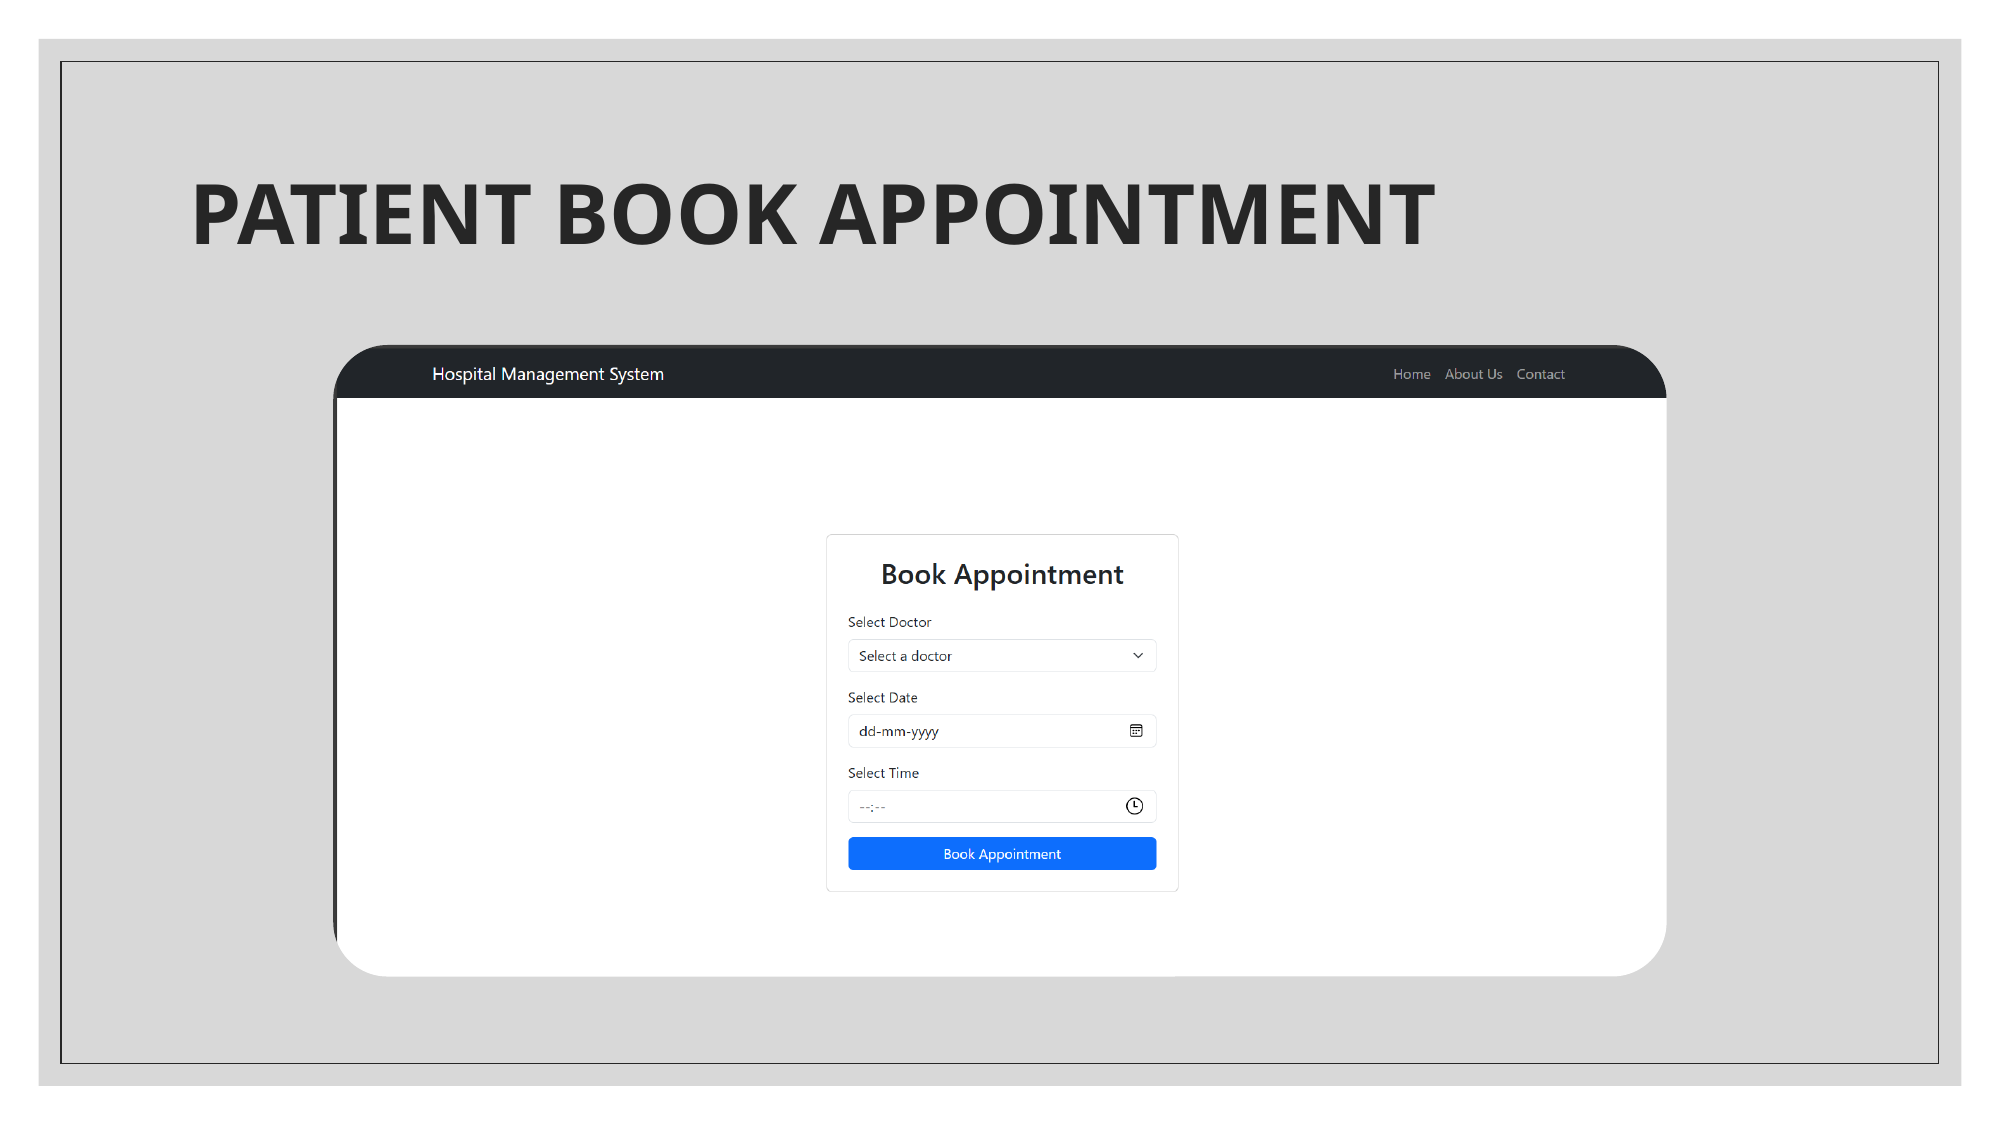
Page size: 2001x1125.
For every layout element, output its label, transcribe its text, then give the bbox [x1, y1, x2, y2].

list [333, 344, 1667, 977]
title PATIENT BOOK APPOINTMENT [174, 105, 1825, 331]
